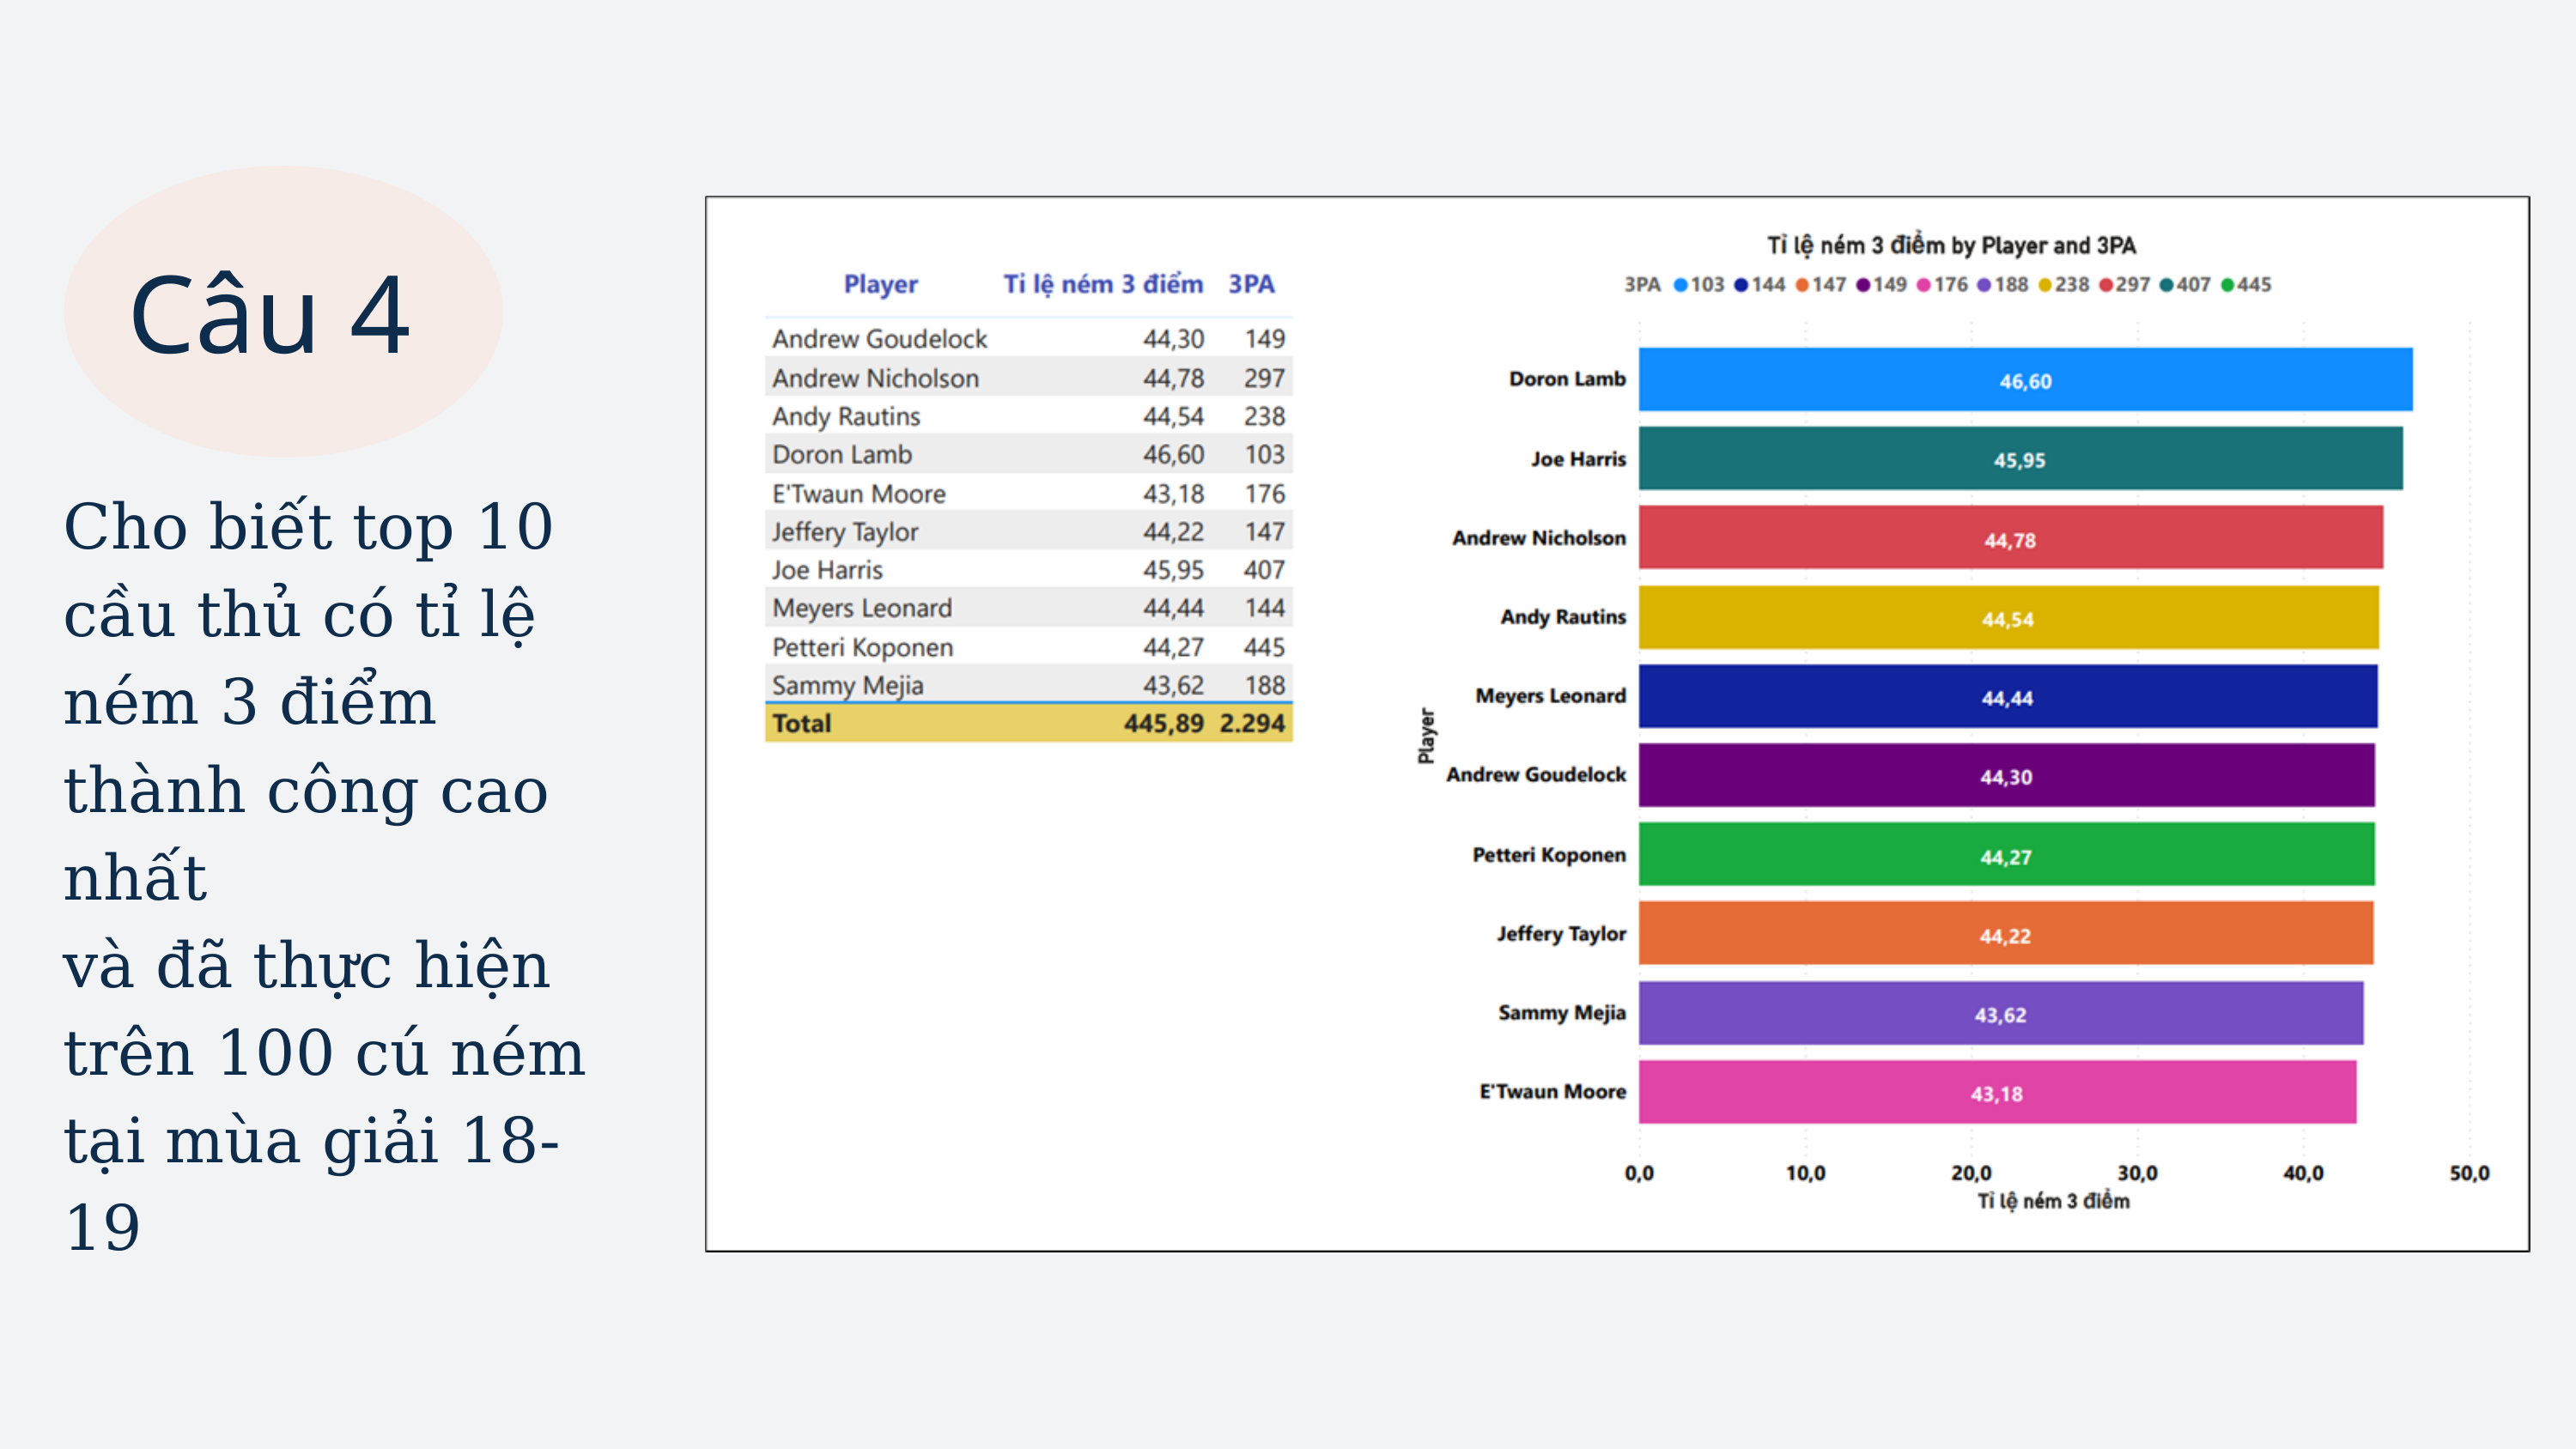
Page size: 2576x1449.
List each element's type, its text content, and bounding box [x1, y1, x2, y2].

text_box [63, 165, 505, 458]
text_box Cho biết top 10 cầu thủ có tỉ lệ ném 3 điểm thành công cao nhất và đã thực hiện trên 100 cú ném tại mùa giải 18-19 [63, 474, 641, 1350]
picture [705, 196, 2531, 1252]
